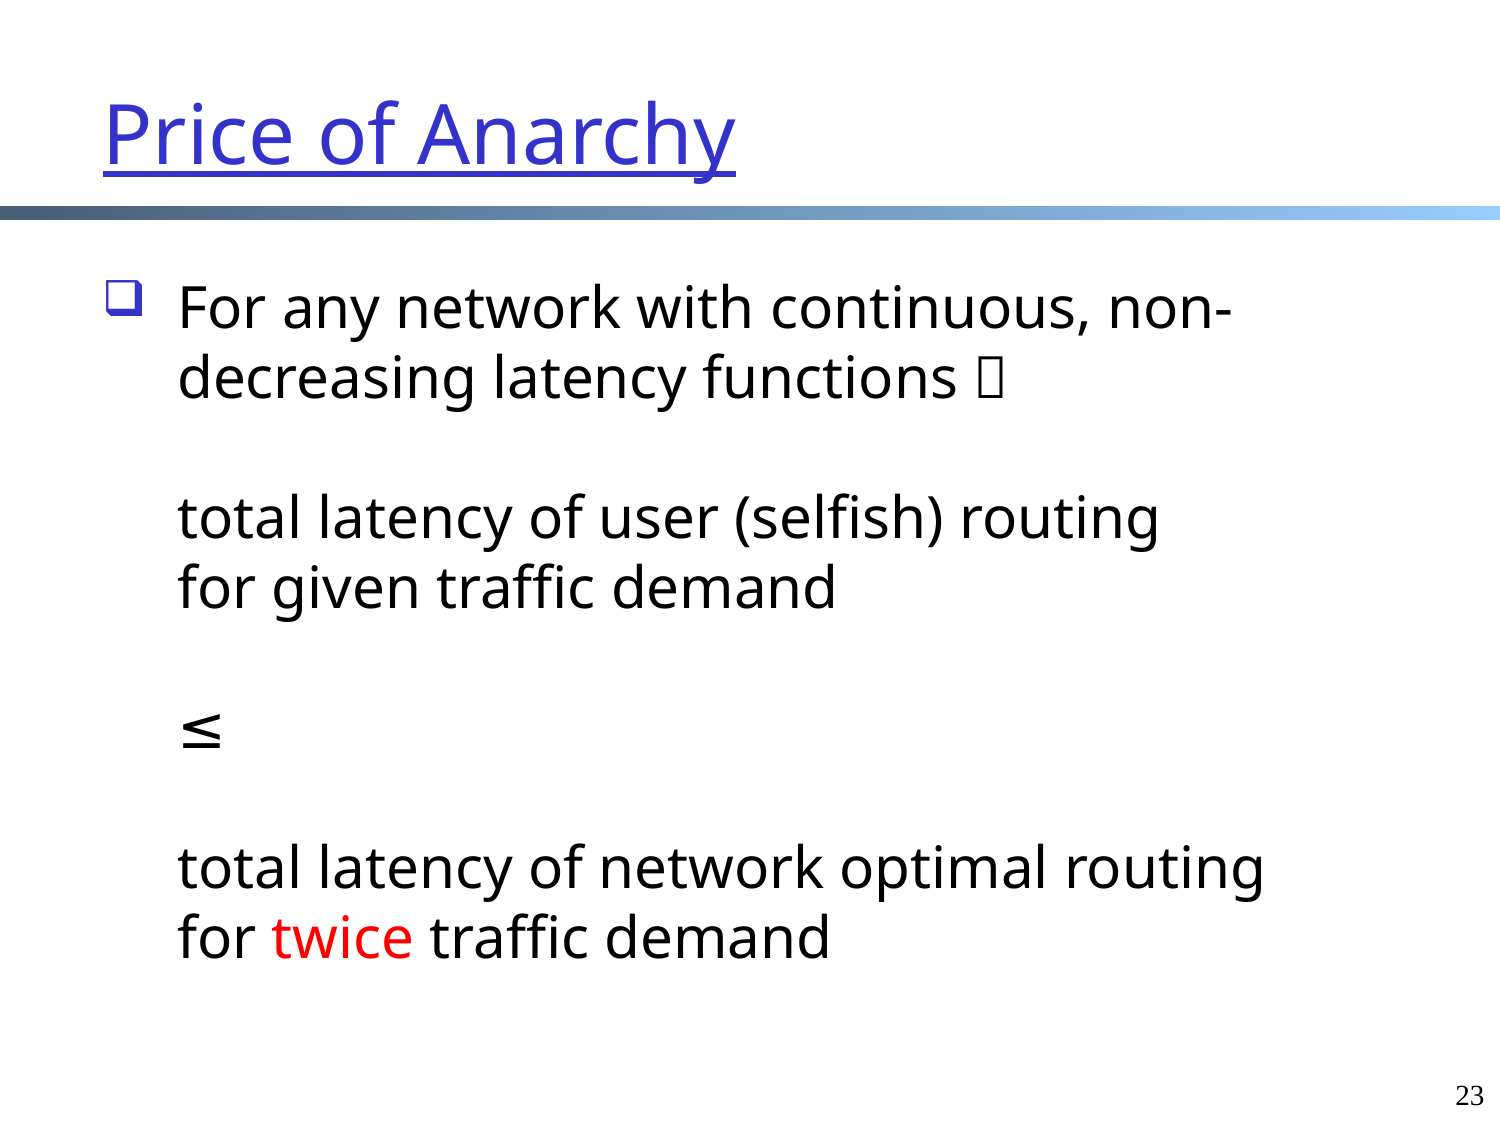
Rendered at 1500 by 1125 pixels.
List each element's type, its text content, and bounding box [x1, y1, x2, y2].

text_box Price of Anarchy [87, 37, 1363, 225]
slide_number 23 [1424, 1068, 1500, 1125]
text_box For any network with continuous, non-decreasing latency functions  total latency of user (selfish) routing for given traffic demand ≤ total latency of network optimal routing for twice traffic demand [87, 262, 1363, 1025]
